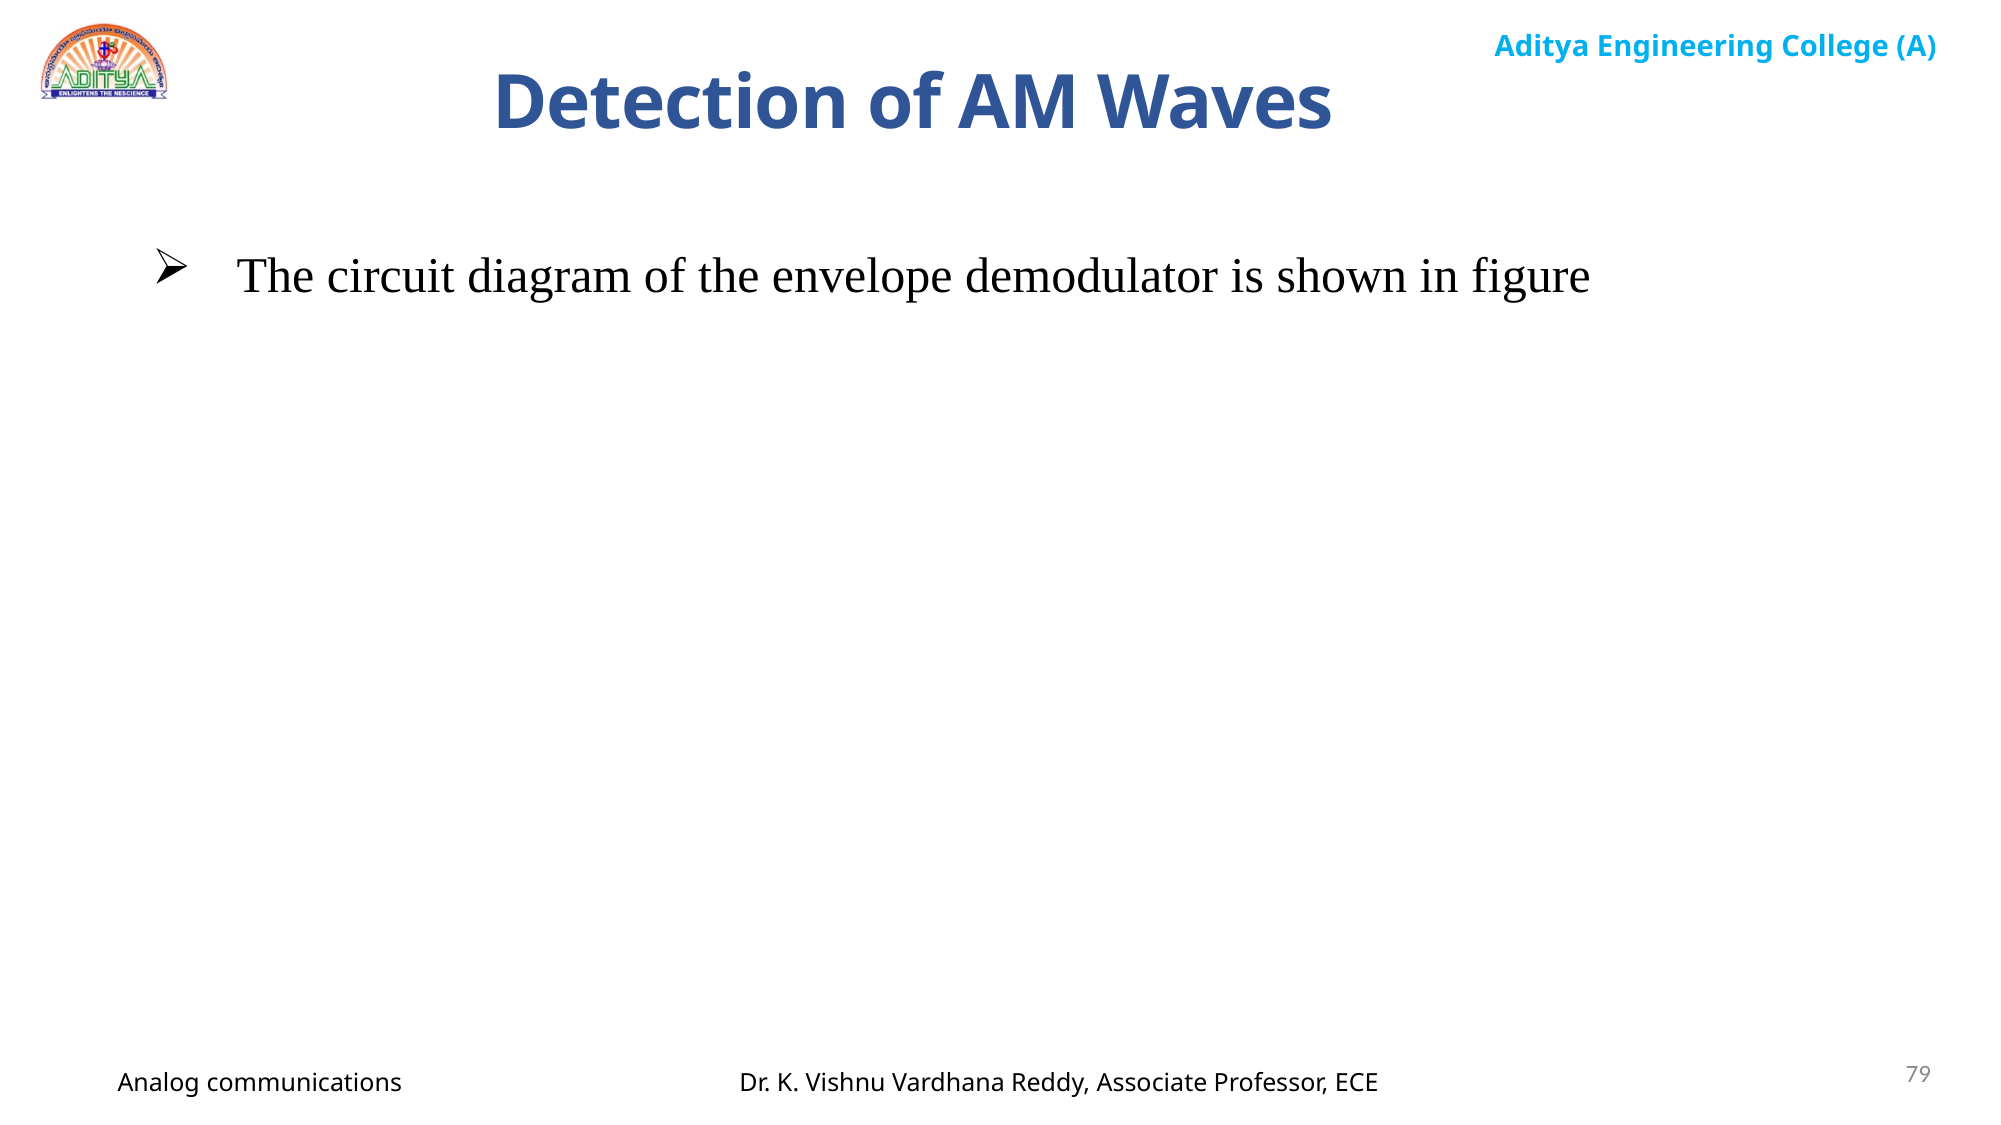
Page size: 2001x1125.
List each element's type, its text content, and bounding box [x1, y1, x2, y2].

text_box The circuit diagram of the envelope demodulator is shown in figure [137, 174, 1850, 430]
text_box Detection of AM Waves [199, 37, 1626, 161]
picture [39, 23, 168, 100]
slide_number 79 [1496, 1042, 1947, 1103]
footer Analog communications Dr. K. Vishnu Vardhana Reddy, Associate Professor, ECE [85, 1042, 1413, 1125]
text_box Aditya Engineering College (A) [1479, 19, 1952, 70]
